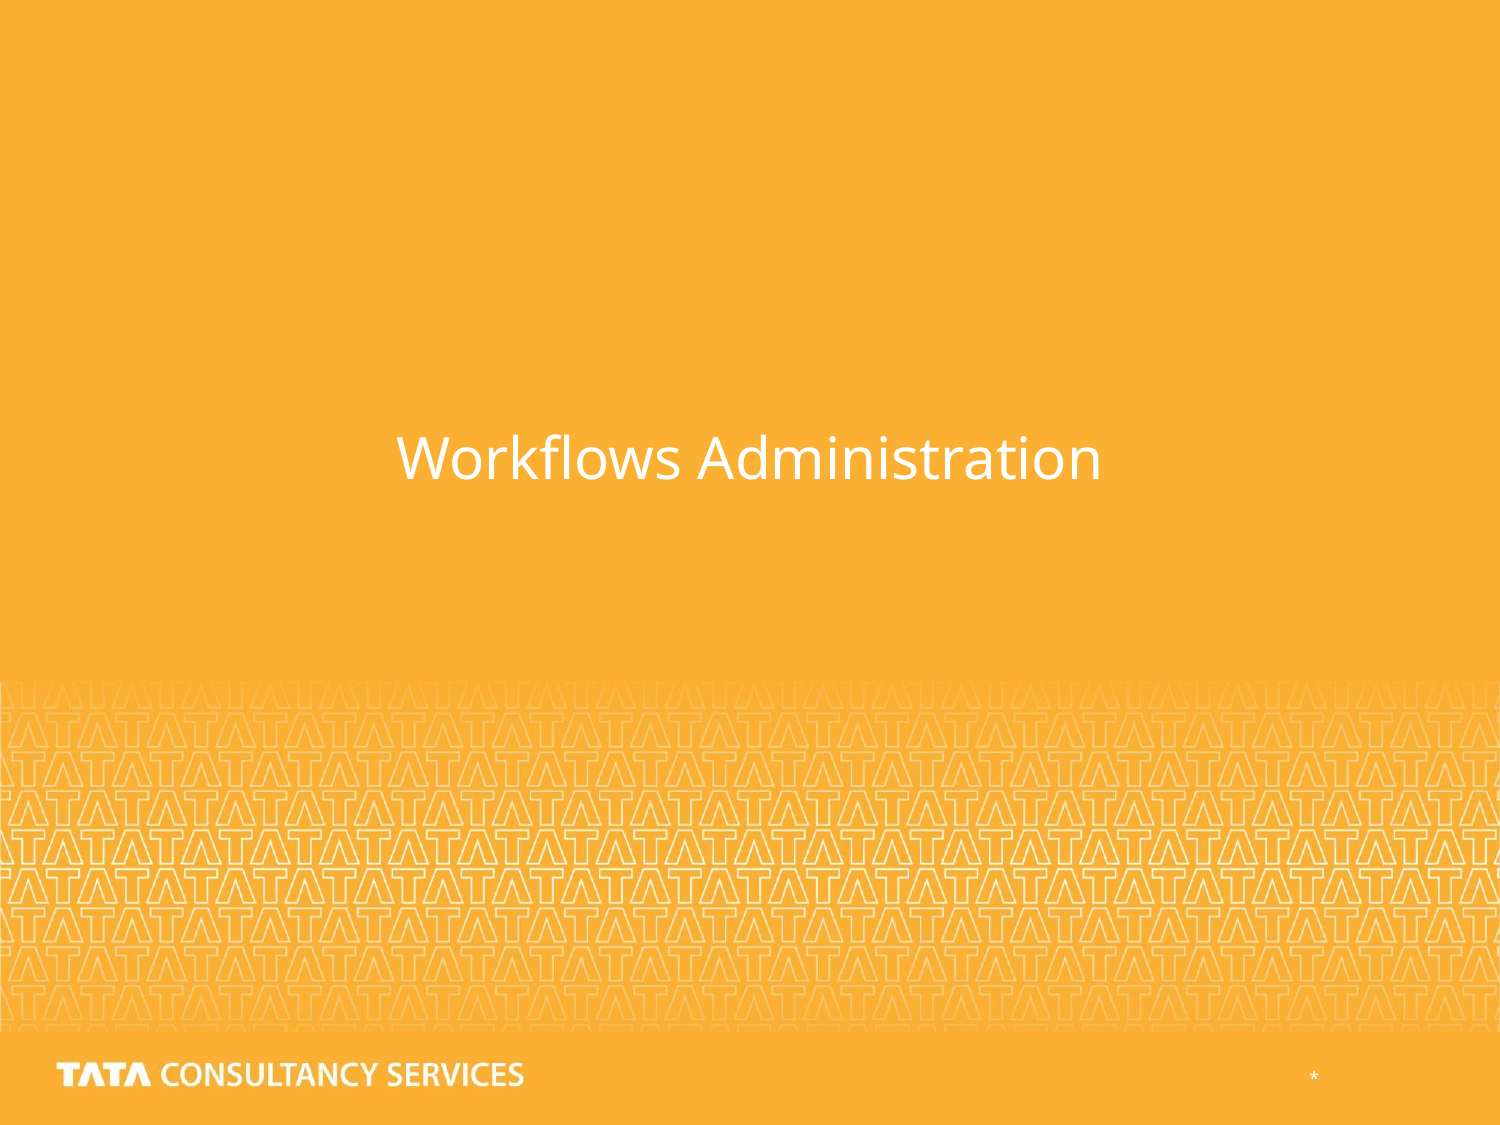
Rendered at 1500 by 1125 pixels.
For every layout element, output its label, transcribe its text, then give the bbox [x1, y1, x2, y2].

picture [0, 682, 1500, 1106]
title Workflows Administration [112, 350, 1388, 563]
